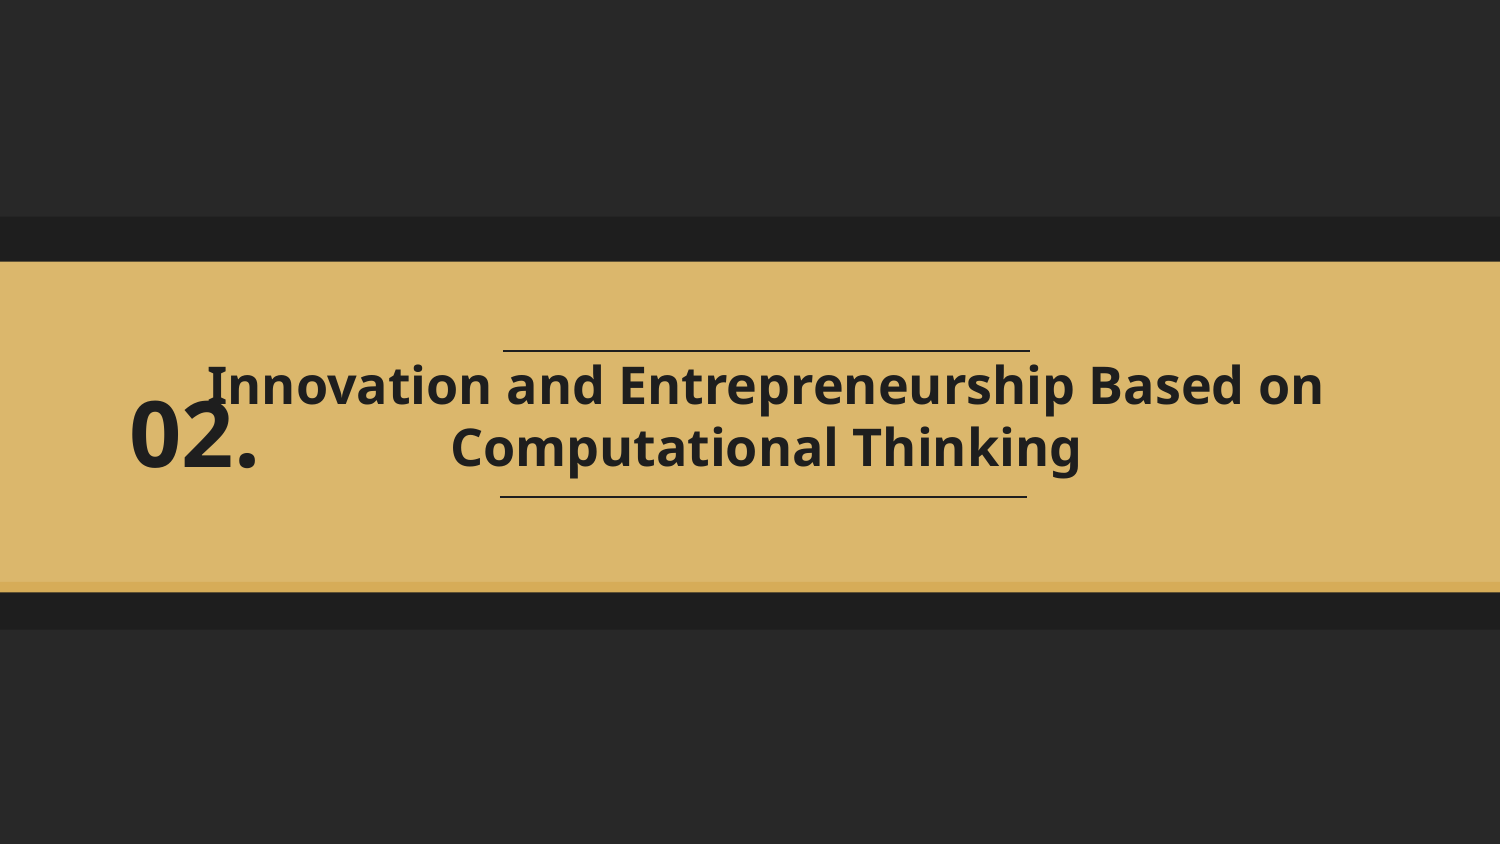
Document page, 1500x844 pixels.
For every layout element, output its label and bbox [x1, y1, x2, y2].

text_box [109, 344, 1386, 496]
text_box [0, 581, 1500, 593]
text_box [0, 261, 1500, 581]
